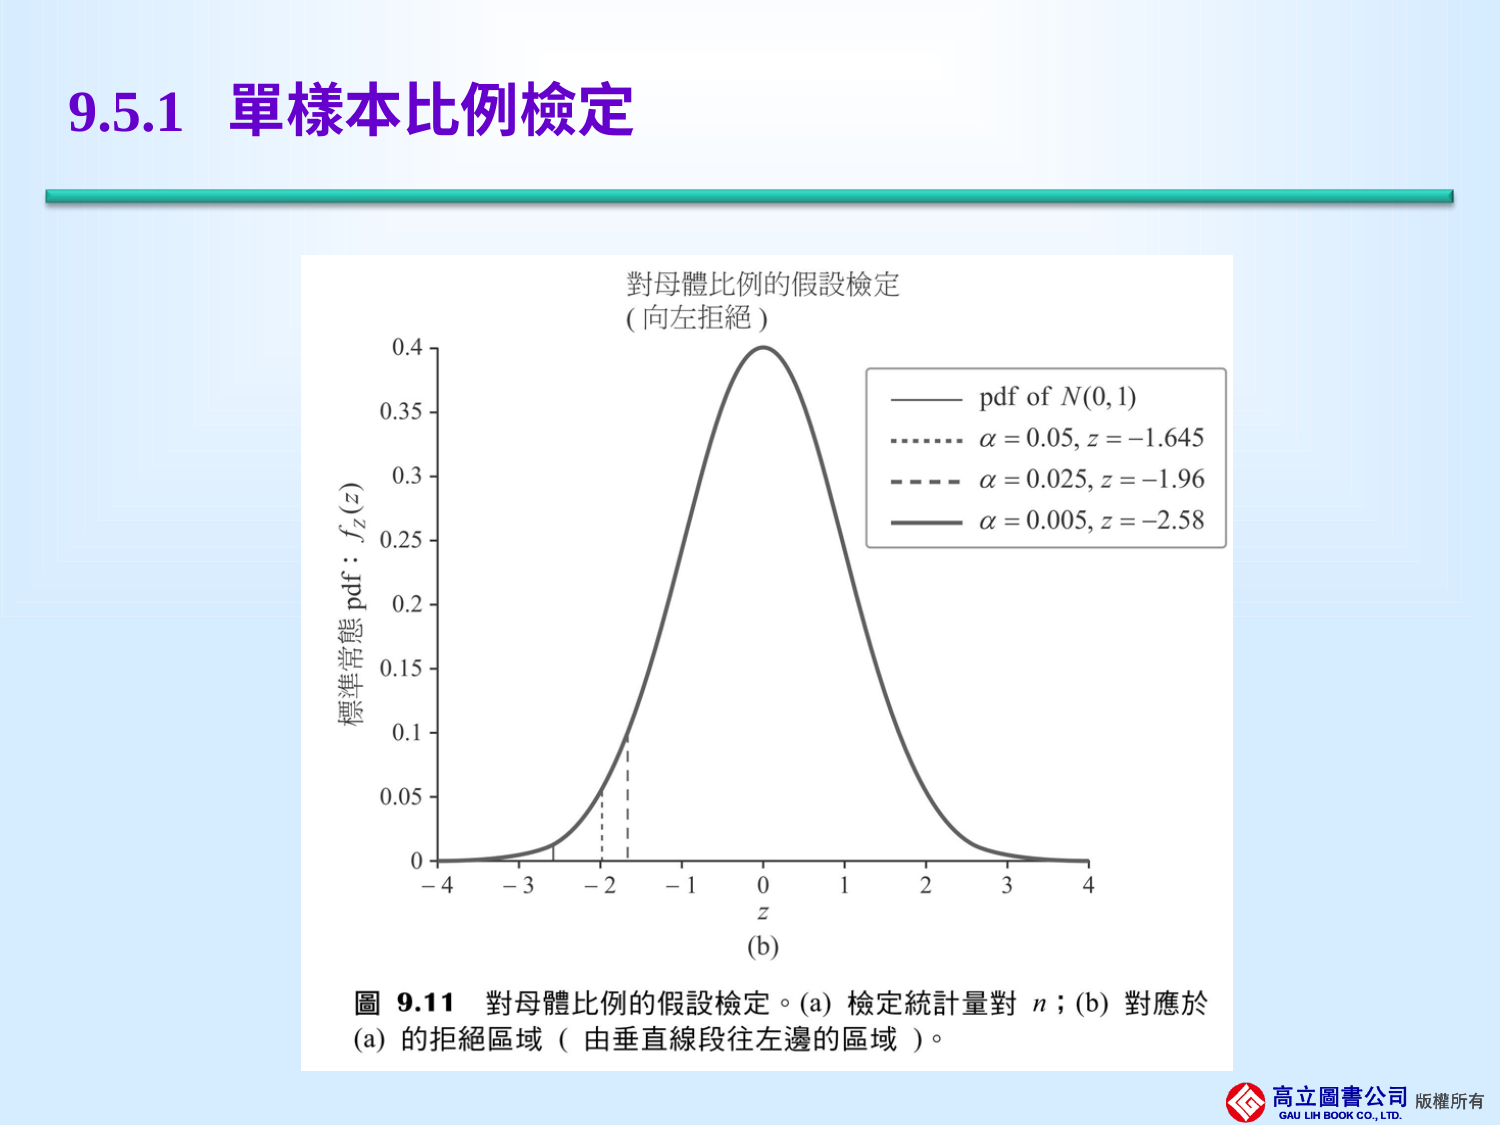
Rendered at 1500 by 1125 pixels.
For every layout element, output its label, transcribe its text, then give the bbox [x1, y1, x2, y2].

title 9.5.1 單樣本比例檢定 [53, 42, 1447, 173]
picture [300, 255, 1233, 1071]
picture [37, 184, 1462, 216]
picture [1226, 1076, 1500, 1125]
